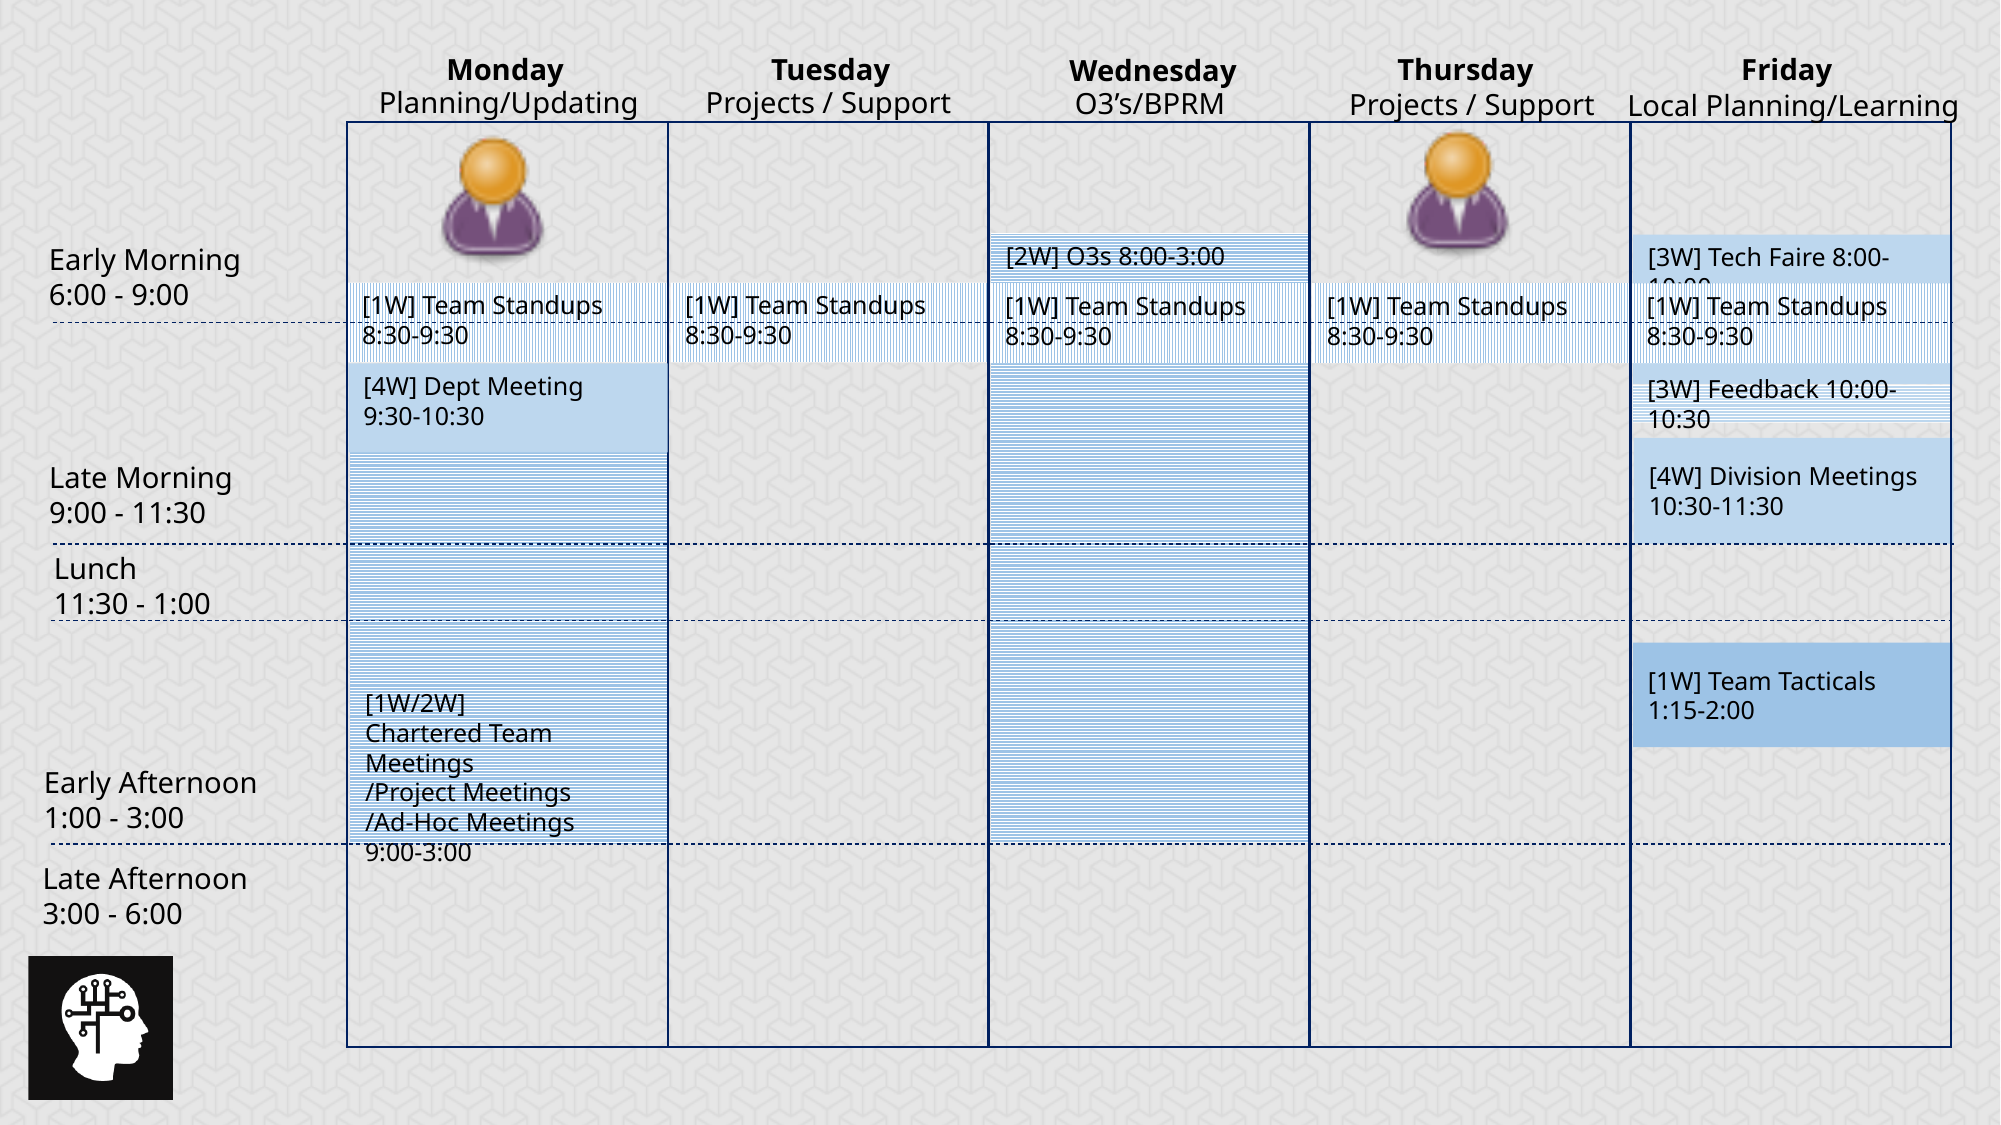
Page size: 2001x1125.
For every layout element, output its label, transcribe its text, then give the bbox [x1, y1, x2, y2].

text_box Monday [431, 43, 579, 76]
text_box [988, 845, 1309, 1048]
text_box Wednesday [1054, 45, 1252, 95]
text_box Early Morning 6:00 - 9:00 [34, 233, 257, 319]
text_box [1630, 845, 1952, 1048]
text_box [1630, 621, 1952, 843]
text_box [988, 121, 1309, 322]
text_box [667, 621, 988, 843]
text_box [667, 324, 988, 543]
text_box [346, 324, 667, 543]
text_box Early Afternoon 1:00 - 3:00 [29, 757, 273, 843]
text_box [1630, 130, 1952, 322]
text_box [988, 545, 1309, 620]
text_box [1309, 324, 1630, 543]
text_box [346, 121, 667, 322]
text_box Thursday [1382, 43, 1549, 79]
text_box [988, 621, 1309, 843]
text_box Late Morning 9:00 - 11:30 [34, 452, 248, 537]
text_box O3’s/BPRM [1060, 78, 1240, 128]
text_box [346, 545, 667, 620]
text_box [1309, 621, 1630, 843]
text_box [346, 621, 667, 843]
text_box [1309, 545, 1630, 620]
text_box [1630, 545, 1952, 620]
text_box [4W] Dept Meeting 9:30-10:30 [348, 362, 669, 453]
text_box Late Afternoon 3:00 - 6:00 [27, 852, 263, 938]
text_box [667, 845, 988, 1048]
text_box [988, 324, 1309, 543]
text_box Friday [1726, 43, 1848, 79]
text_box [1309, 121, 1630, 322]
text_box [1630, 324, 1952, 543]
text_box Lunch 11:30 - 1:00 [39, 542, 227, 628]
text_box Planning/Updating [363, 76, 654, 127]
text_box Projects / Support [1334, 79, 1610, 129]
text_box [1309, 845, 1630, 1048]
text_box Tuesday [756, 43, 906, 77]
text_box [667, 545, 988, 620]
text_box [667, 121, 988, 322]
text_box [346, 845, 667, 1048]
picture [0, 0, 2001, 1125]
text_box Projects / Support [690, 77, 967, 127]
text_box Local Planning/Learning [1612, 79, 1975, 130]
